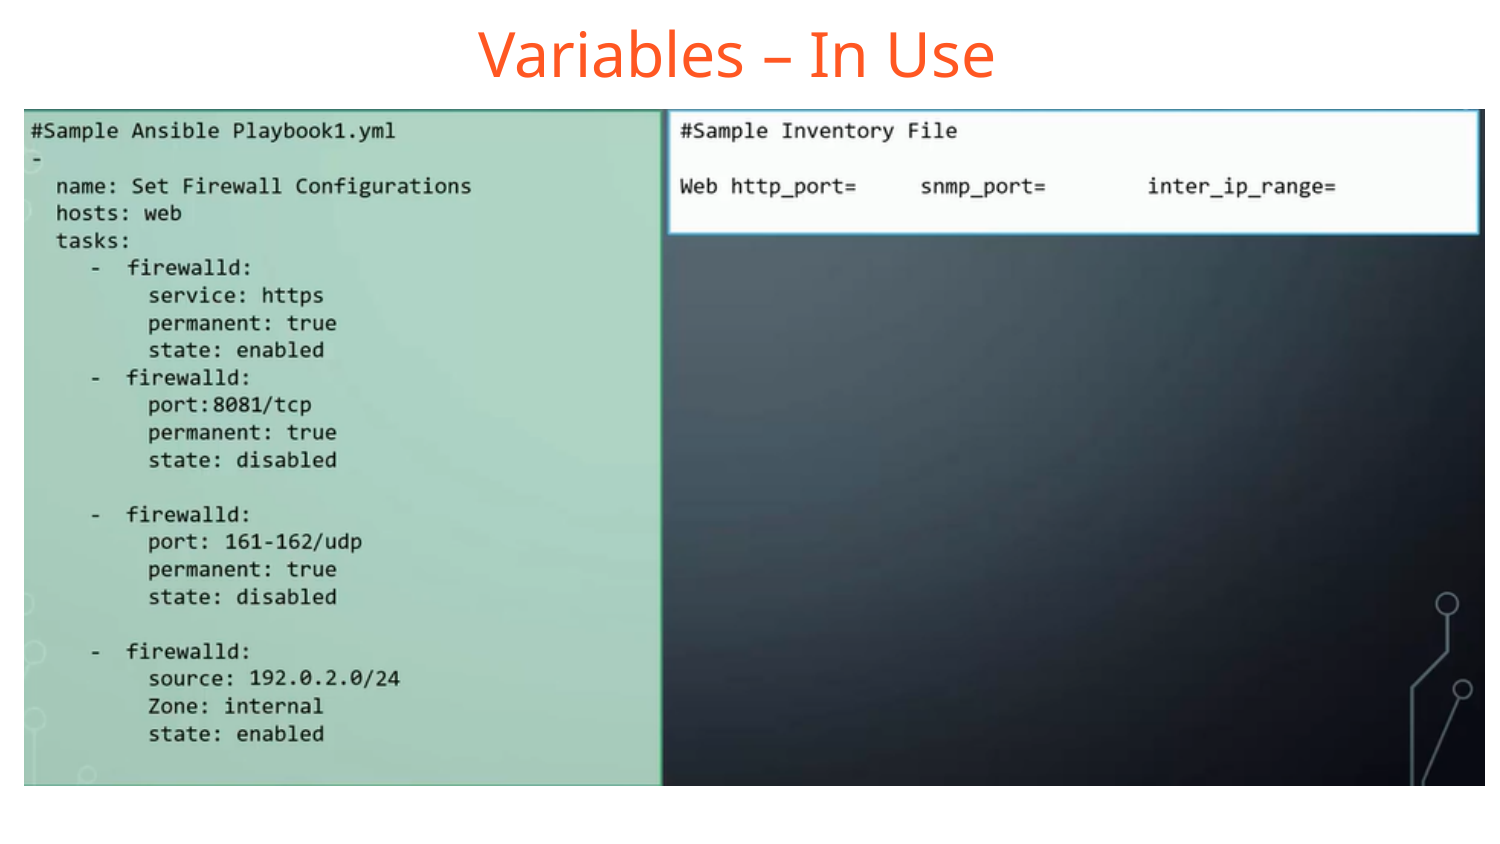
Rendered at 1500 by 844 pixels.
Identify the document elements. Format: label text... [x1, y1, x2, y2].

title Variables – In Use [38, 0, 1437, 94]
picture [24, 109, 1486, 786]
